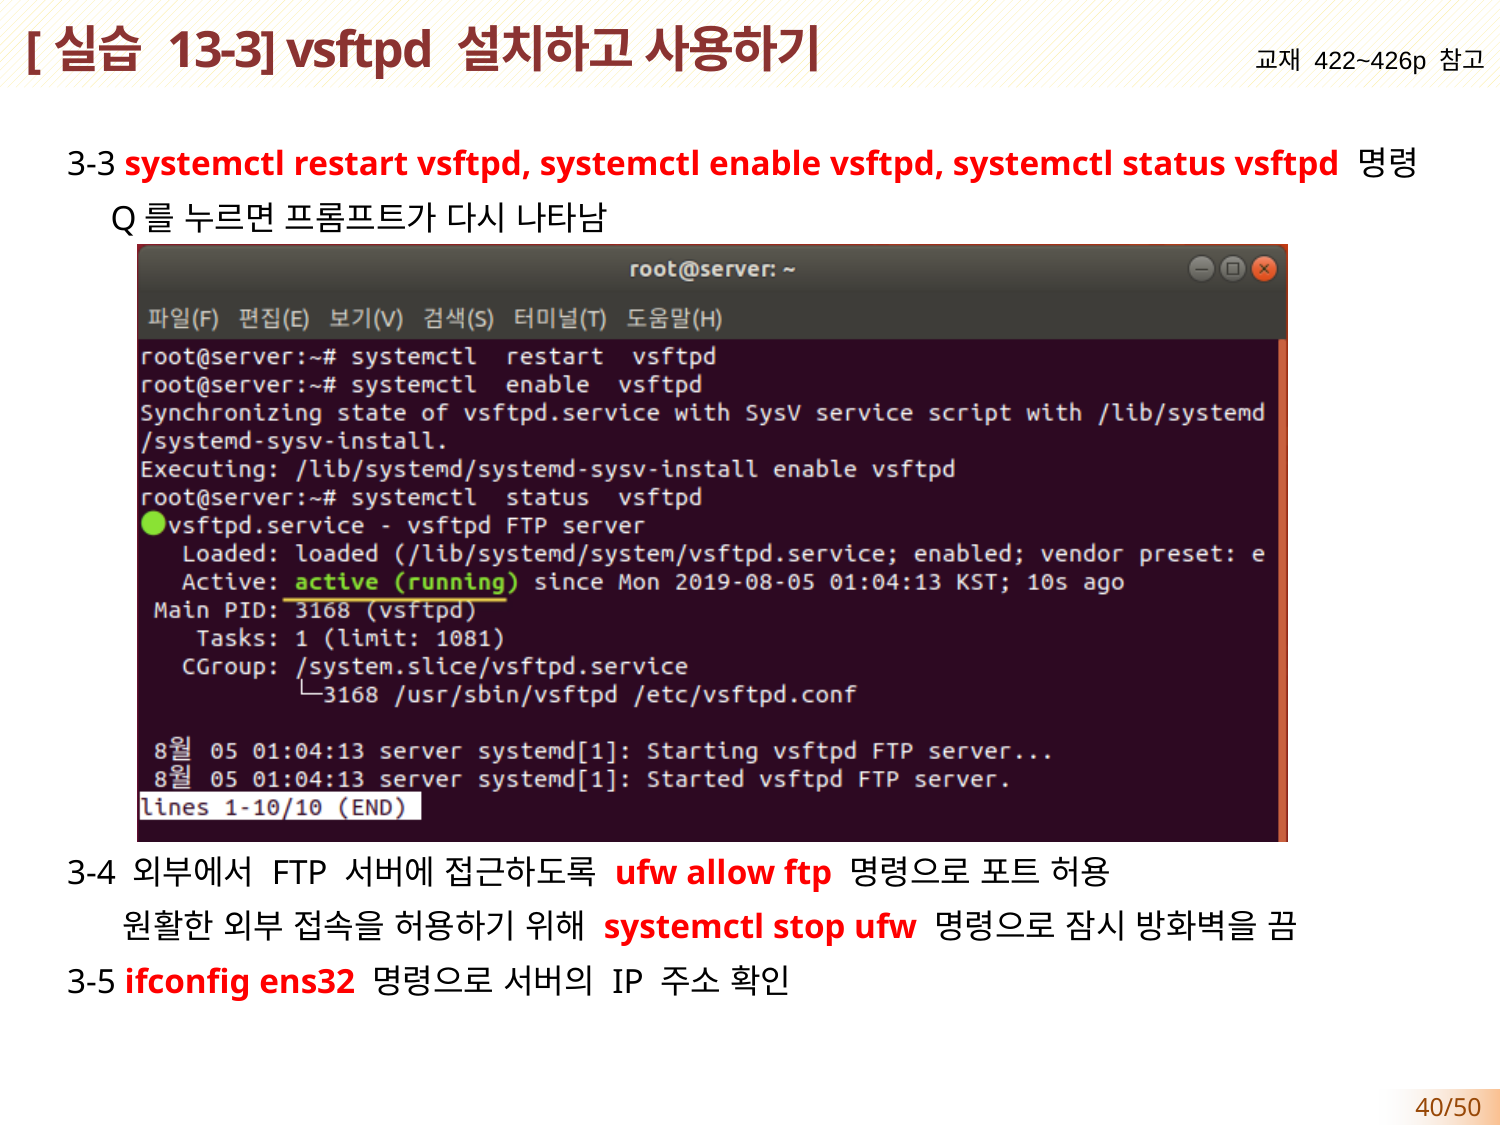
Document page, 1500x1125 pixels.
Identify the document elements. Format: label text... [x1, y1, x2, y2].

title [실습 13-3] vsftpd 설치하고 사용하기 [10, 8, 1288, 87]
list 3-3 systemctl restart vsftpd, systemctl enable vsftpd, systemctl status vsftpd 명령 Q를 누르면 프롬프트가 다시 나타남 3-4 외부에서 FTP 서버에 접근하도록 ufw allow ftp 명령으로 포트 허용 원활한 외부 접속을 허용하기 위해 systemctl stop ufw 명령으로 잠시 방화벽을 끔 3-5 ifconfig ens32 명령으로 서버의 IP 주소 확인 [10, 126, 1500, 1125]
picture [137, 244, 1288, 842]
text_box 교재 422~426p 참고 [1240, 36, 1500, 82]
